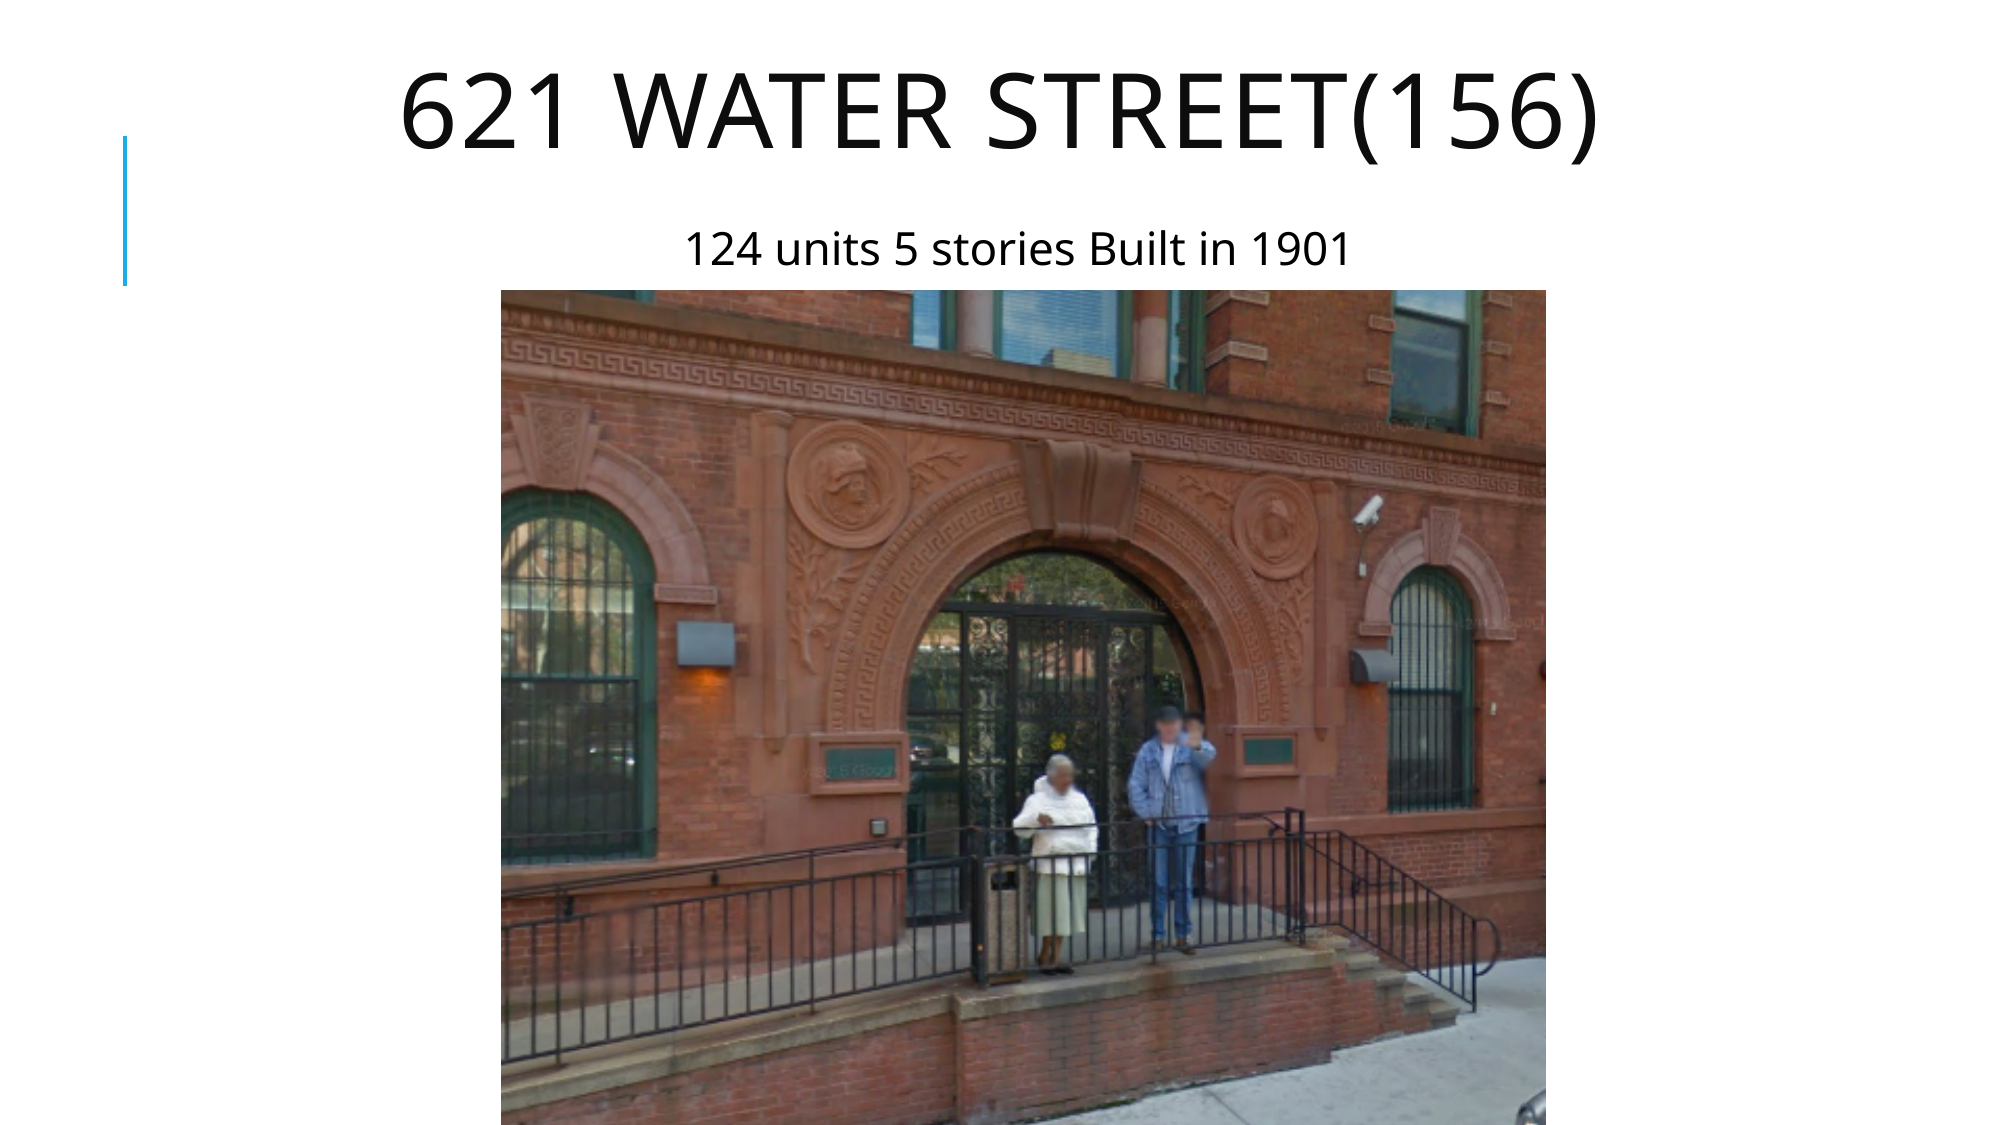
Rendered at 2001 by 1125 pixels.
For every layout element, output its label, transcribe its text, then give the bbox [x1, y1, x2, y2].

title 621 WATER STREET(156) [137, 59, 1863, 177]
picture [500, 290, 1546, 1125]
list 124 units 5 stories Built in 1901 [196, 218, 1922, 933]
